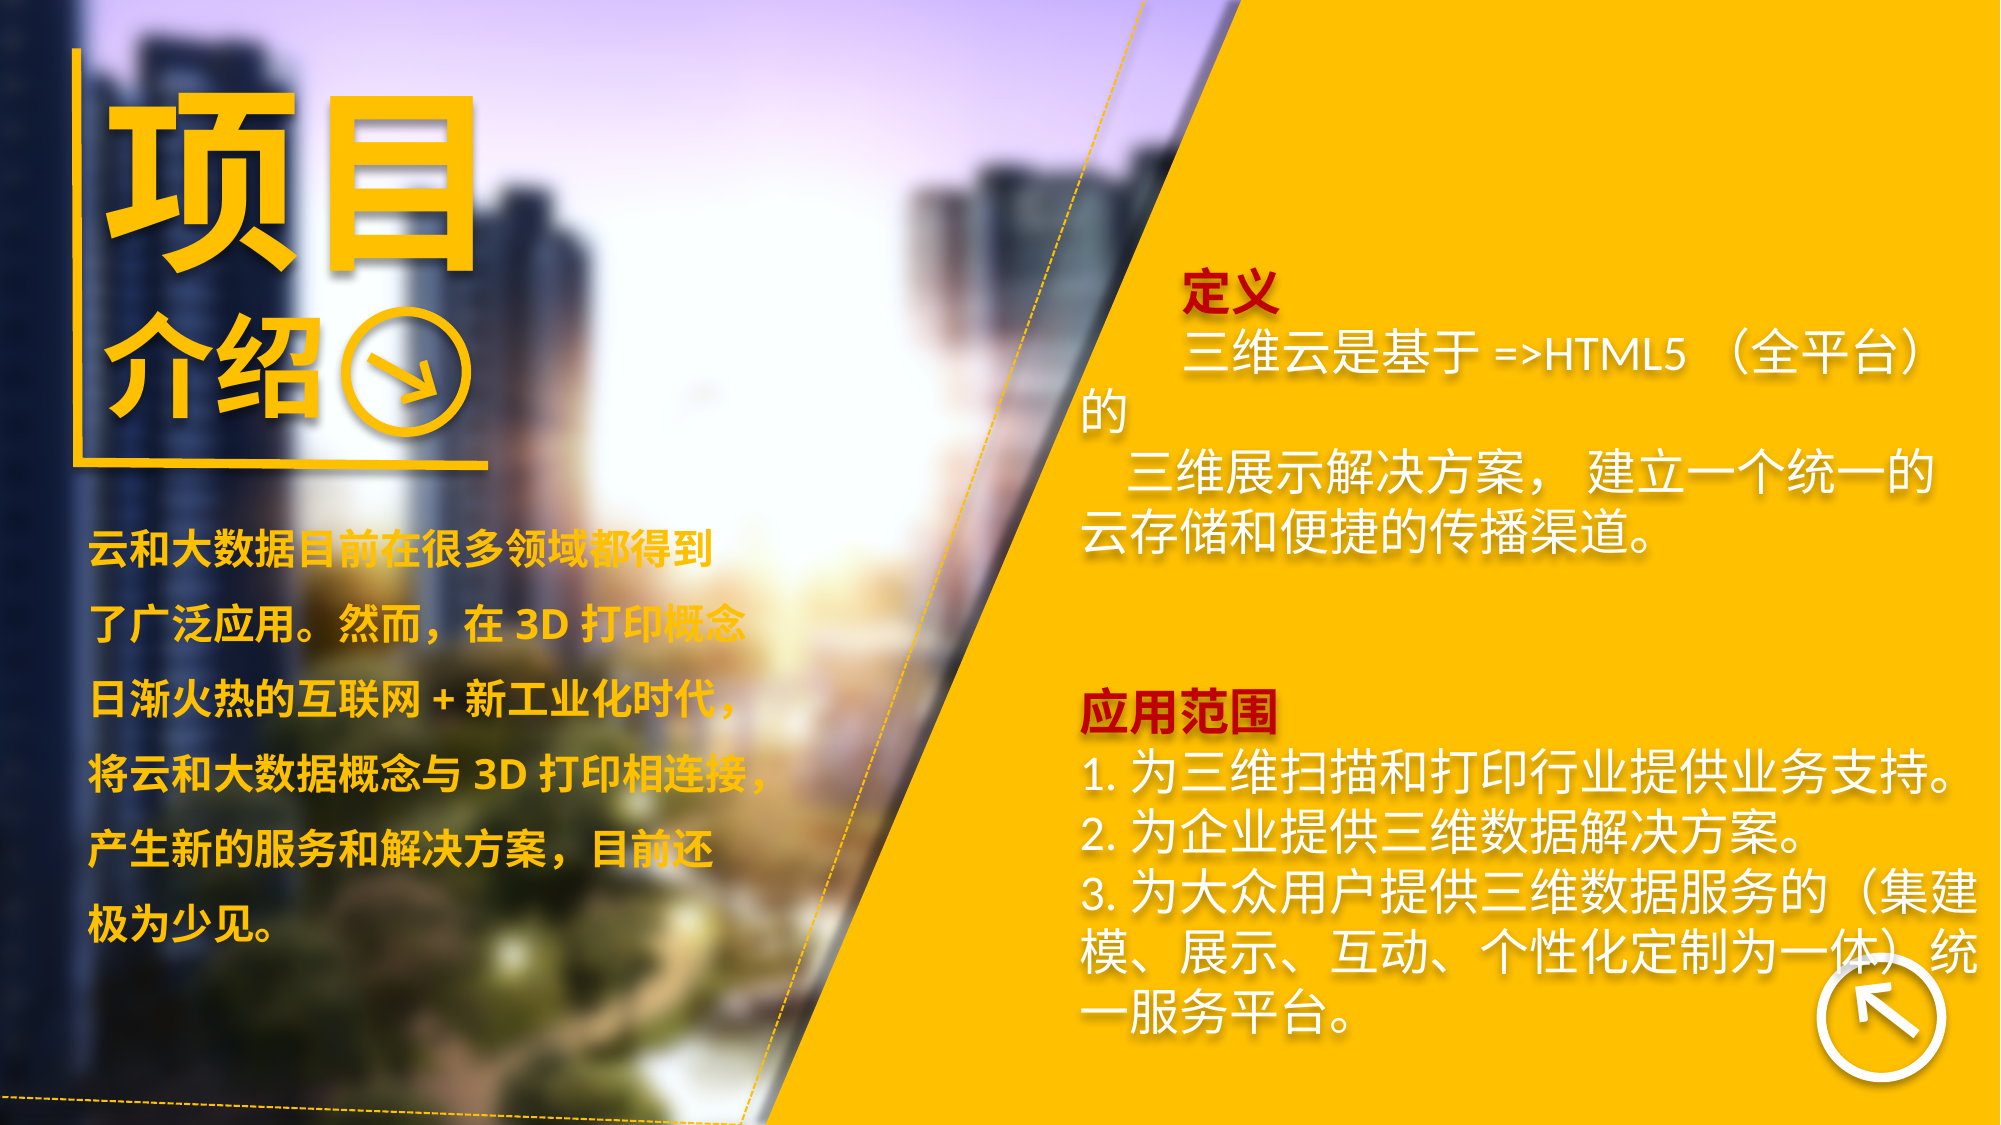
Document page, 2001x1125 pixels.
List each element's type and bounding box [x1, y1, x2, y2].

picture [0, 0, 2000, 1125]
text_box [76, 48, 520, 466]
